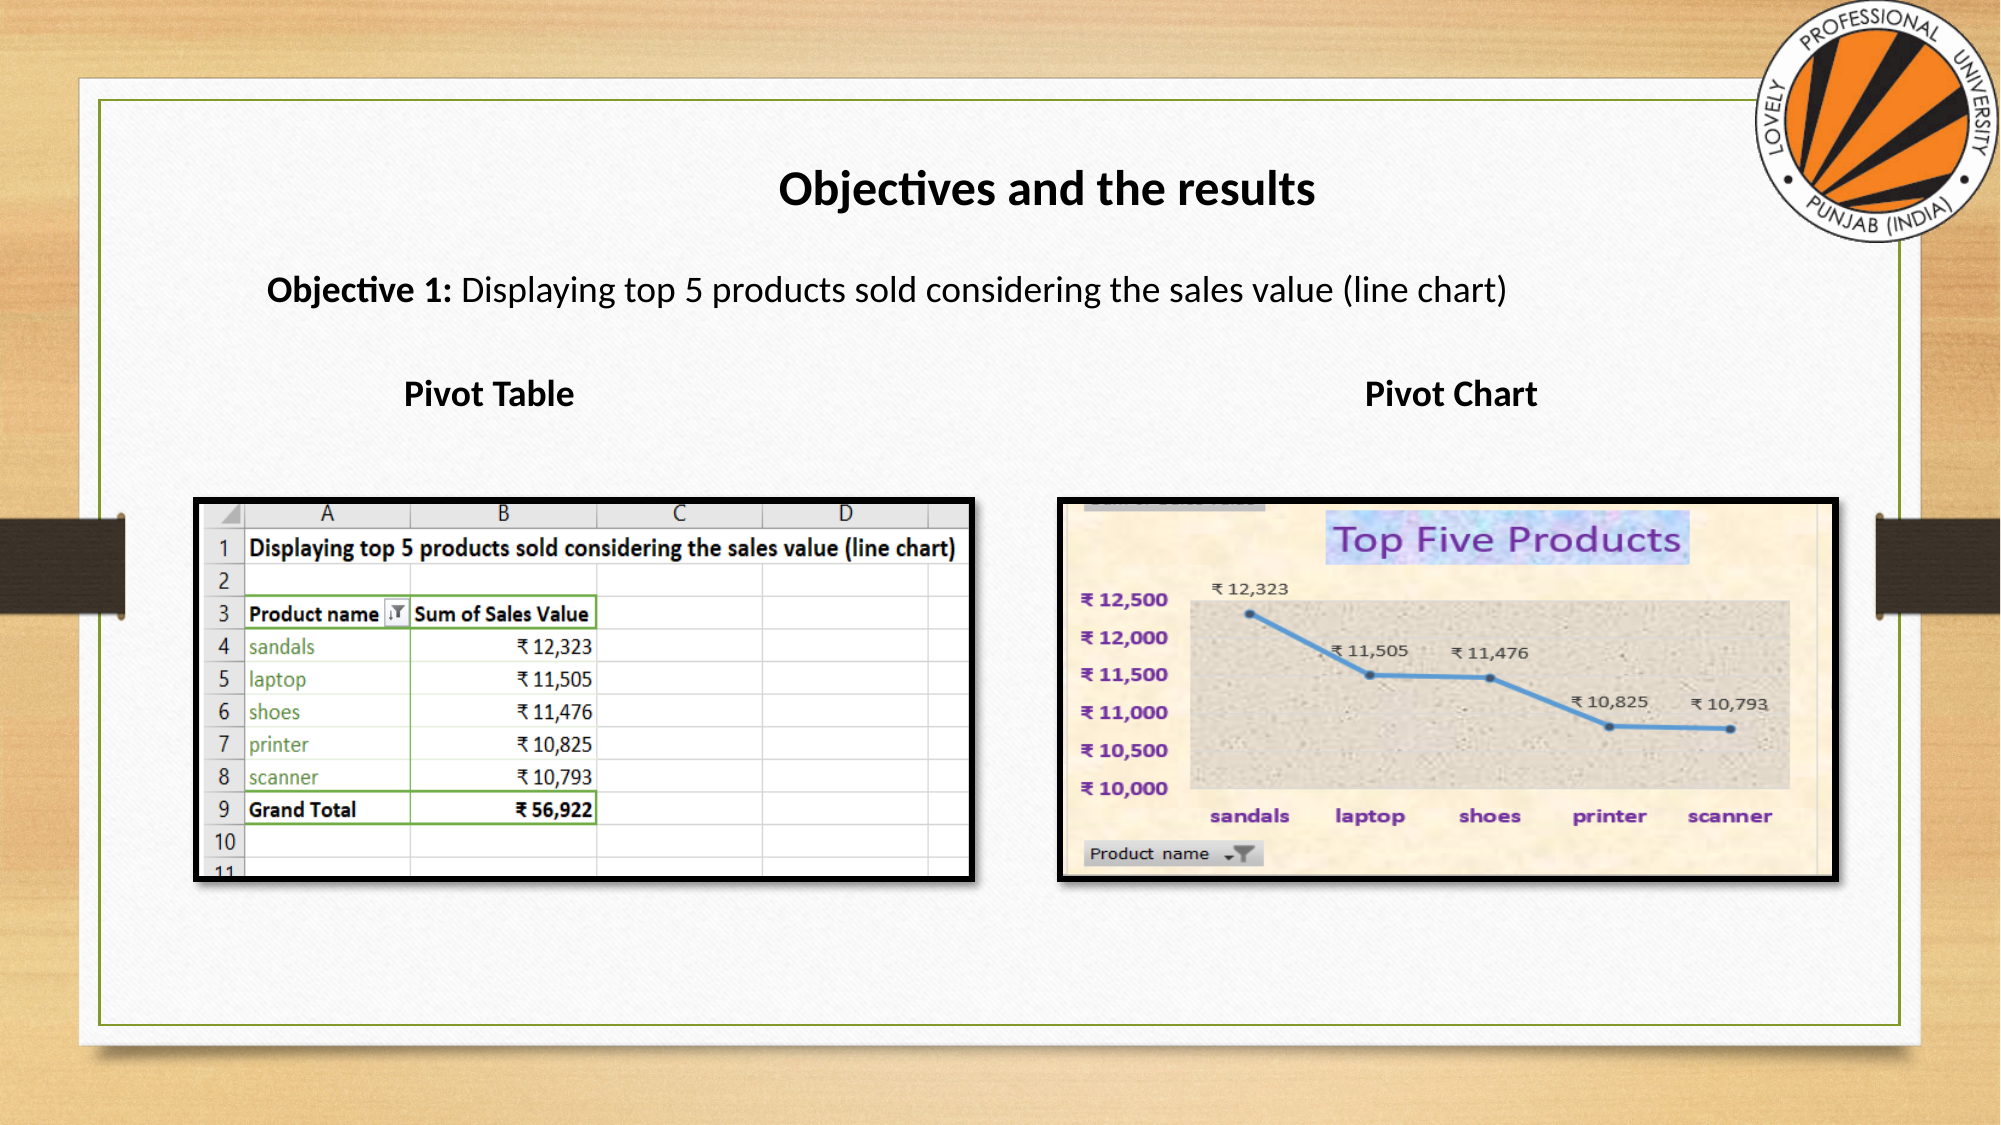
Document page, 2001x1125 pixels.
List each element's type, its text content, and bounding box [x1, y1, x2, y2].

text_box Pivot Table [389, 361, 591, 421]
text_box Pivot Chart [1350, 361, 1554, 421]
picture [0, 0, 2001, 1125]
text_box Objective 1: Displaying top 5 products sold considering the sales value (line chart) [252, 257, 1524, 363]
text_box Objectives and the results [764, 148, 1332, 224]
